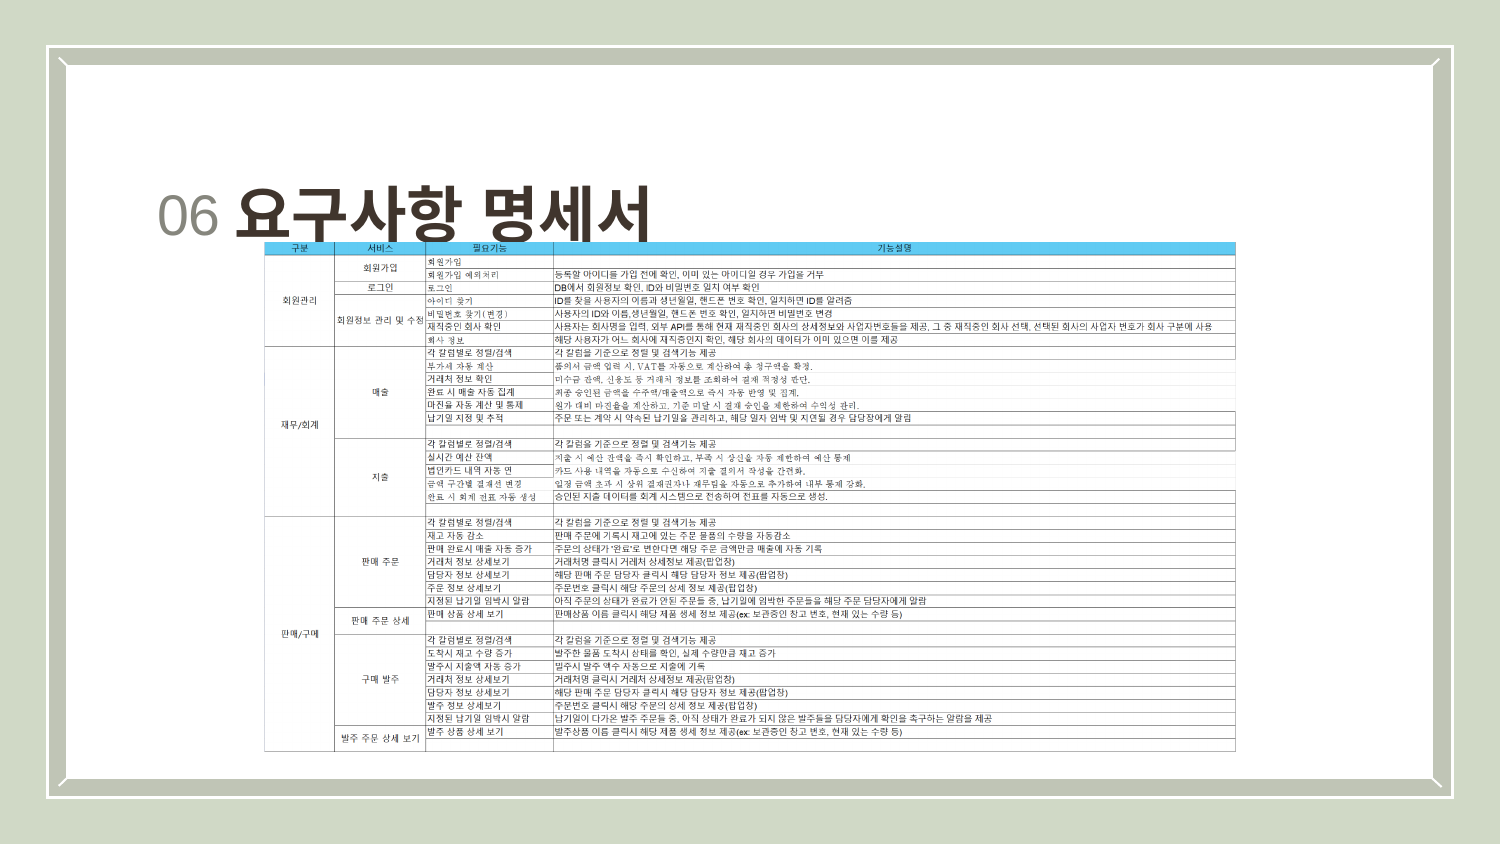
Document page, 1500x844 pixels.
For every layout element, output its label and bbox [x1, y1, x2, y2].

text_box [45, 29, 1455, 799]
picture [263, 242, 1237, 752]
